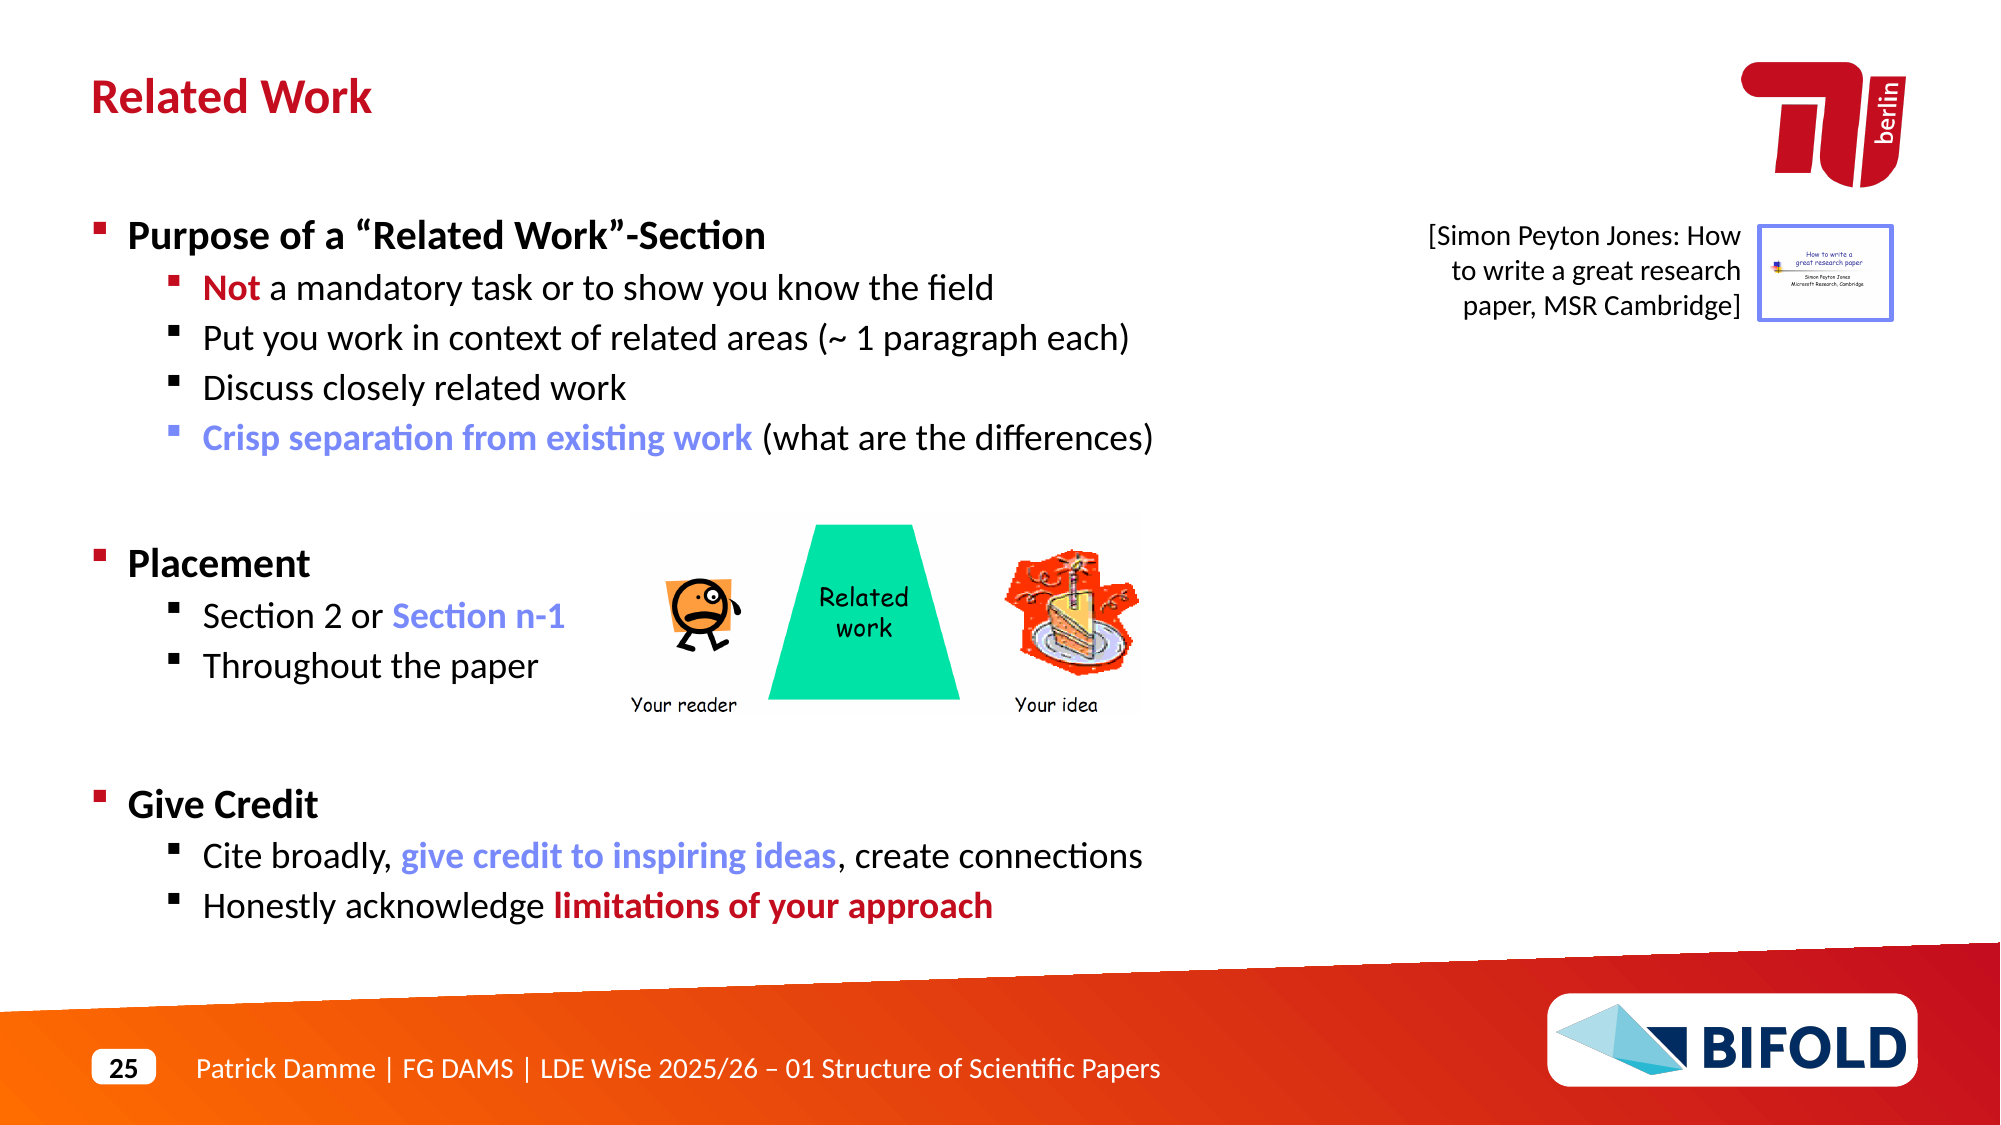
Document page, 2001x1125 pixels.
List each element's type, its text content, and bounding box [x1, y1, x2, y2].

picture [1741, 62, 1906, 188]
list Purpose of a “Related Work”-Section Not a mandatory task or to show you know the field Put you work in context of related areas (~ 1 paragraph each) Discuss closely related work Crisp separation from existing work (what are the differences) Placement Section 2 or Section n-1 Throughout the paper Give Credit Cite broadly, give credit to inspiring ideas, create connections Honestly acknowledge limitations of your approach [90, 208, 1908, 948]
picture [1556, 1004, 1906, 1075]
text_box [Simon Peyton Jones: How to write a great research paper, MSR Cambridge] [1414, 208, 1742, 329]
list Related Work [91, 65, 1455, 183]
picture [629, 512, 1140, 714]
picture [1761, 227, 1890, 318]
